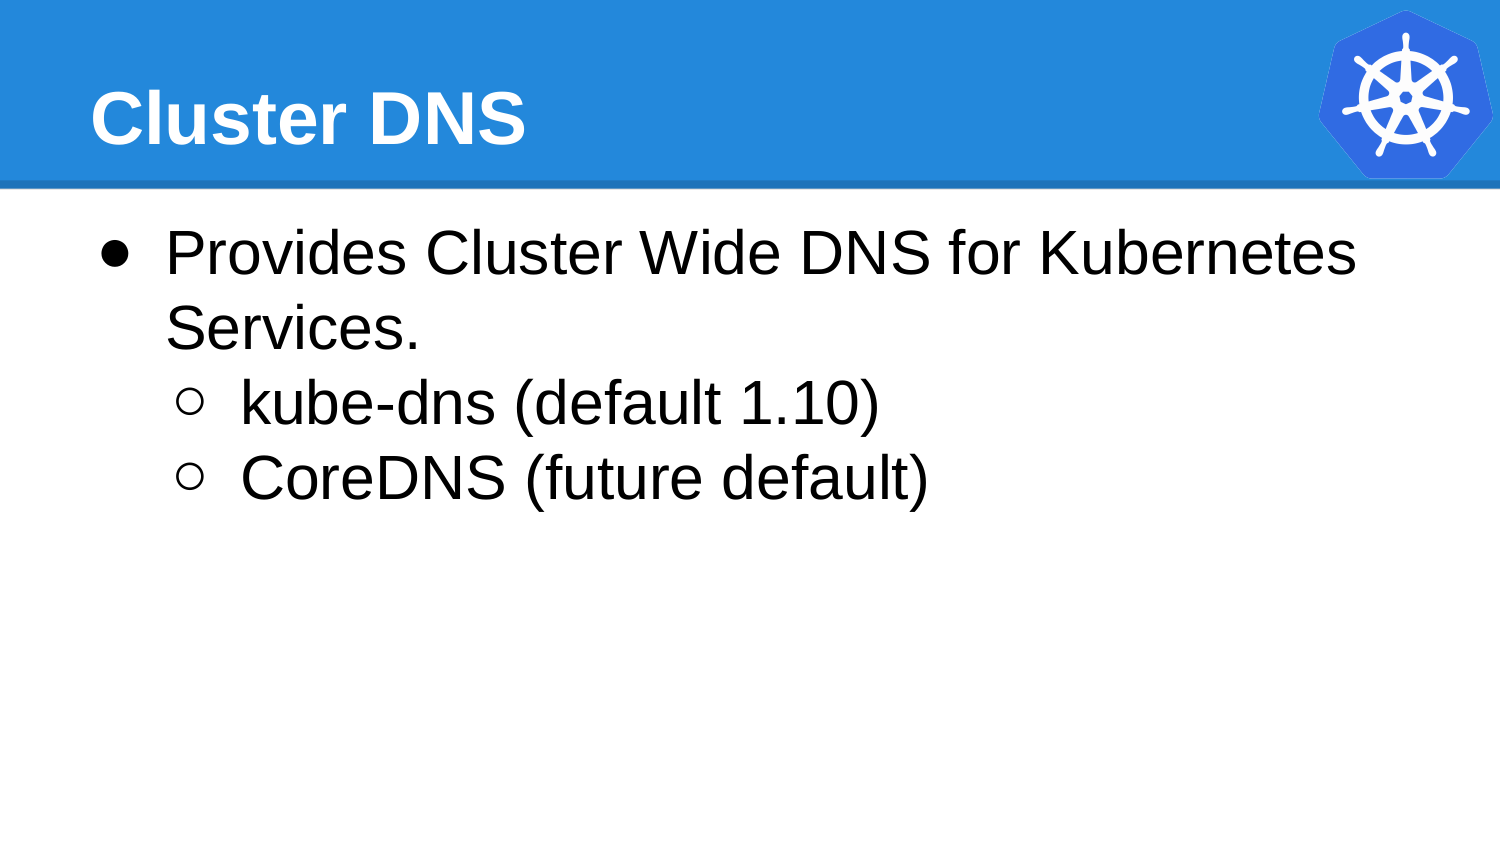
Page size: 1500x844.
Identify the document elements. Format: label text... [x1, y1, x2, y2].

list Provides Cluster Wide DNS for Kubernetes Services. kube-dns (default 1.10) CoreDNS (future default) [75, 196, 1425, 808]
picture [1318, 7, 1494, 182]
title Cluster DNS [75, 33, 1425, 175]
